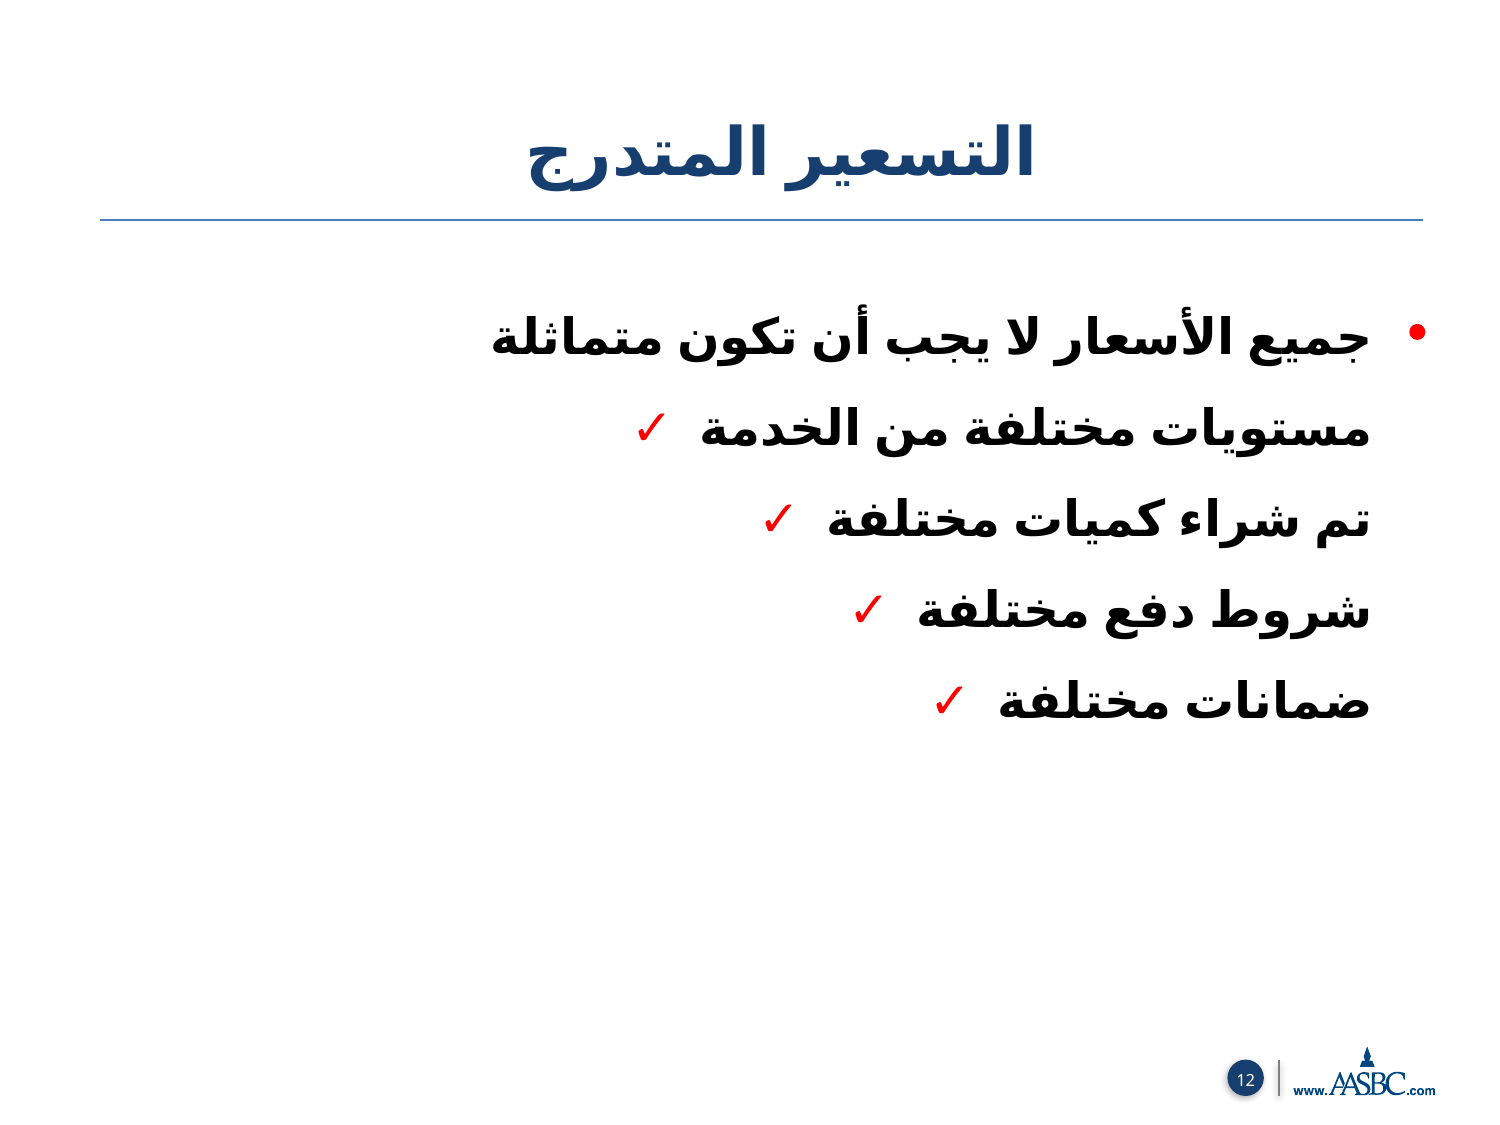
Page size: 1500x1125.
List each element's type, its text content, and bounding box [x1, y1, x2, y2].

text_box التسعير المتدرج [88, 101, 1424, 268]
text_box جميع الأسعار لا يجب أن تكون متماثلة ✓ مستويات مختلفة من الخدمة ✓ تم شراء كميات مختلفة ✓ شروط دفع مختلفة ✓ ضمانات مختلفة [100, 290, 1388, 929]
text_box [1409, 324, 1426, 340]
